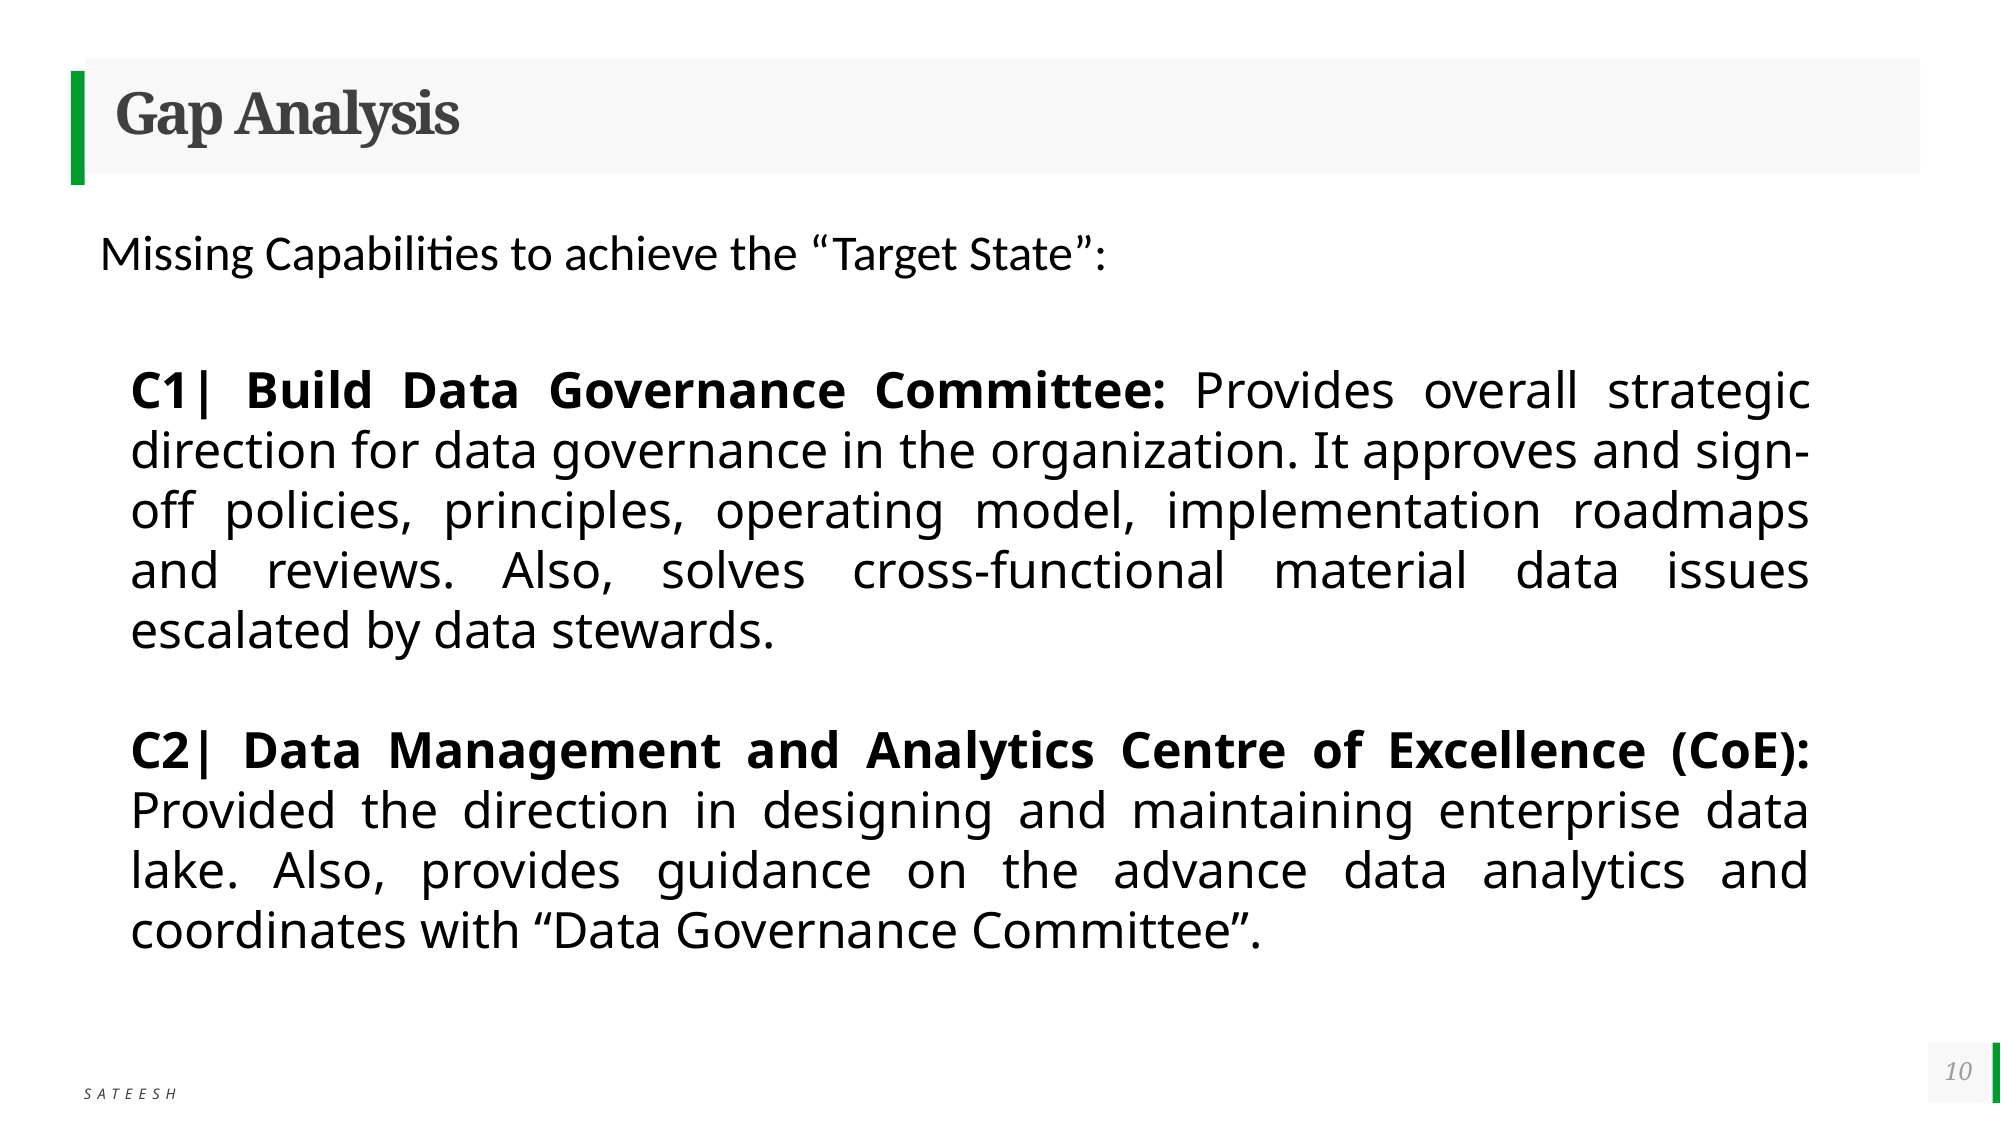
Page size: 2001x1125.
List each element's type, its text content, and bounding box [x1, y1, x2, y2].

text_box Missing Capabilities to achieve the “Target State”: [84, 212, 1951, 288]
text_box C1| Build Data Governance Committee: Provides overall strategic direction for data governance in the organization. It approves and sign-off policies, principles, operating model, implementation roadmaps and reviews. Also, solves cross-functional material data issues escalated by data stewards. C2| Data Management and Analytics Centre of Excellence (CoE): Provided the direction in designing and maintaining enterprise data lake. Also, provides guidance on the advance data analytics and coordinates with “Data Governance Committee”. [115, 351, 1827, 967]
slide_number 10 [1928, 1042, 1989, 1103]
title Gap Analysis [84, 58, 1921, 173]
